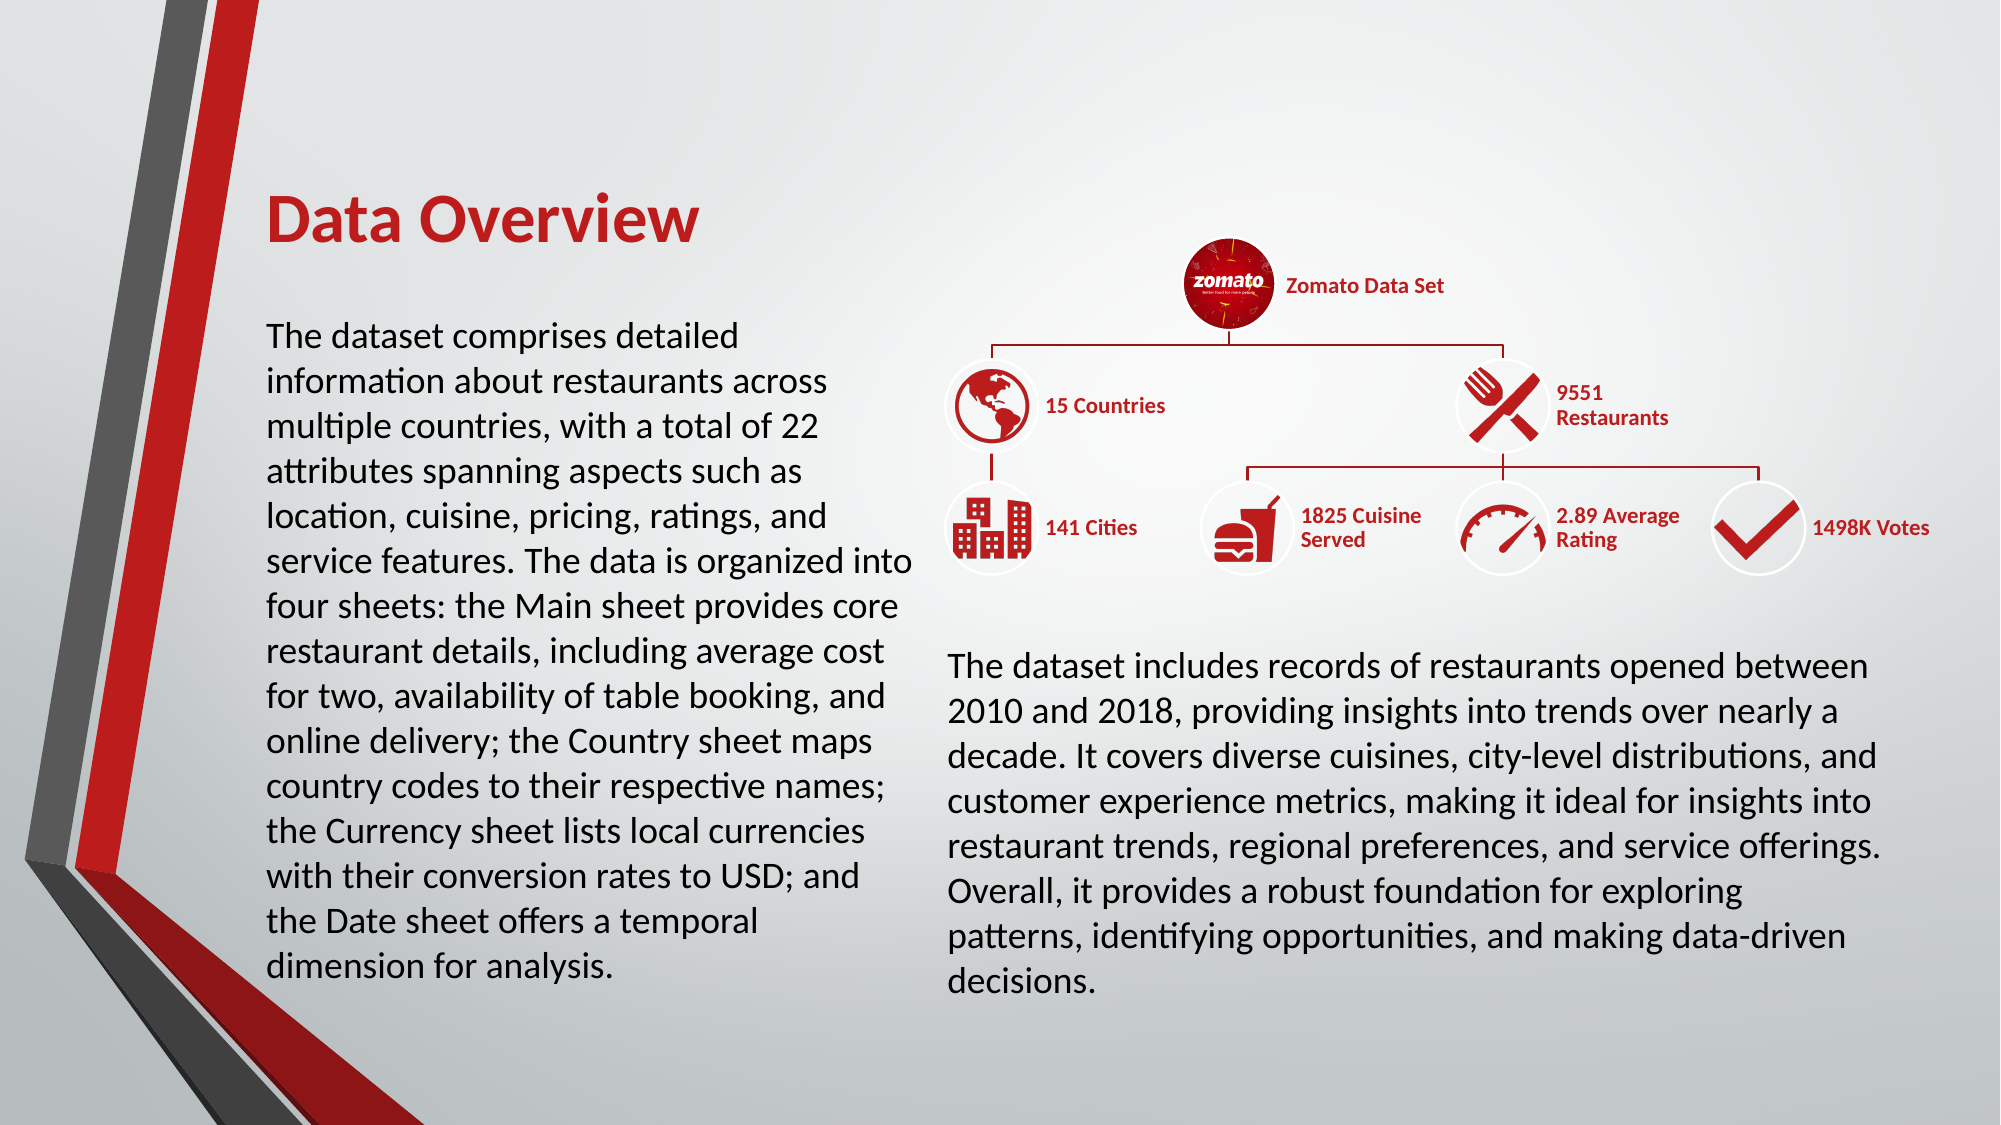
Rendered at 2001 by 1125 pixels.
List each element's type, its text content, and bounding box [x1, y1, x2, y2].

text_box The dataset includes records of restaurants opened between 2010 and 2018, providing insights into trends over nearly a decade. It covers diverse cuisines, city-level distributions, and customer experience metrics, making it ideal for insights into restaurant trends, regional preferences, and service offerings. Overall, it provides a robust foundation for exploring patterns, identifying opportunities, and making data-driven decisions. [932, 634, 1900, 1009]
title Data Overview [251, 164, 944, 264]
text_box The dataset comprises detailed information about restaurants across multiple countries, with a total of 22 attributes spanning aspects such as location, cuisine, pricing, ratings, and service features. The data is organized into four sheets: the Main sheet provides core restaurant details, including average cost for two, availability of table booking, and online delivery; the Country sheet maps country codes to their respective names; the Currency sheet lists local currencies with their conversion rates to USD; and the Date sheet offers a temporal dimension for analysis. [251, 303, 933, 993]
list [944, 119, 1946, 693]
